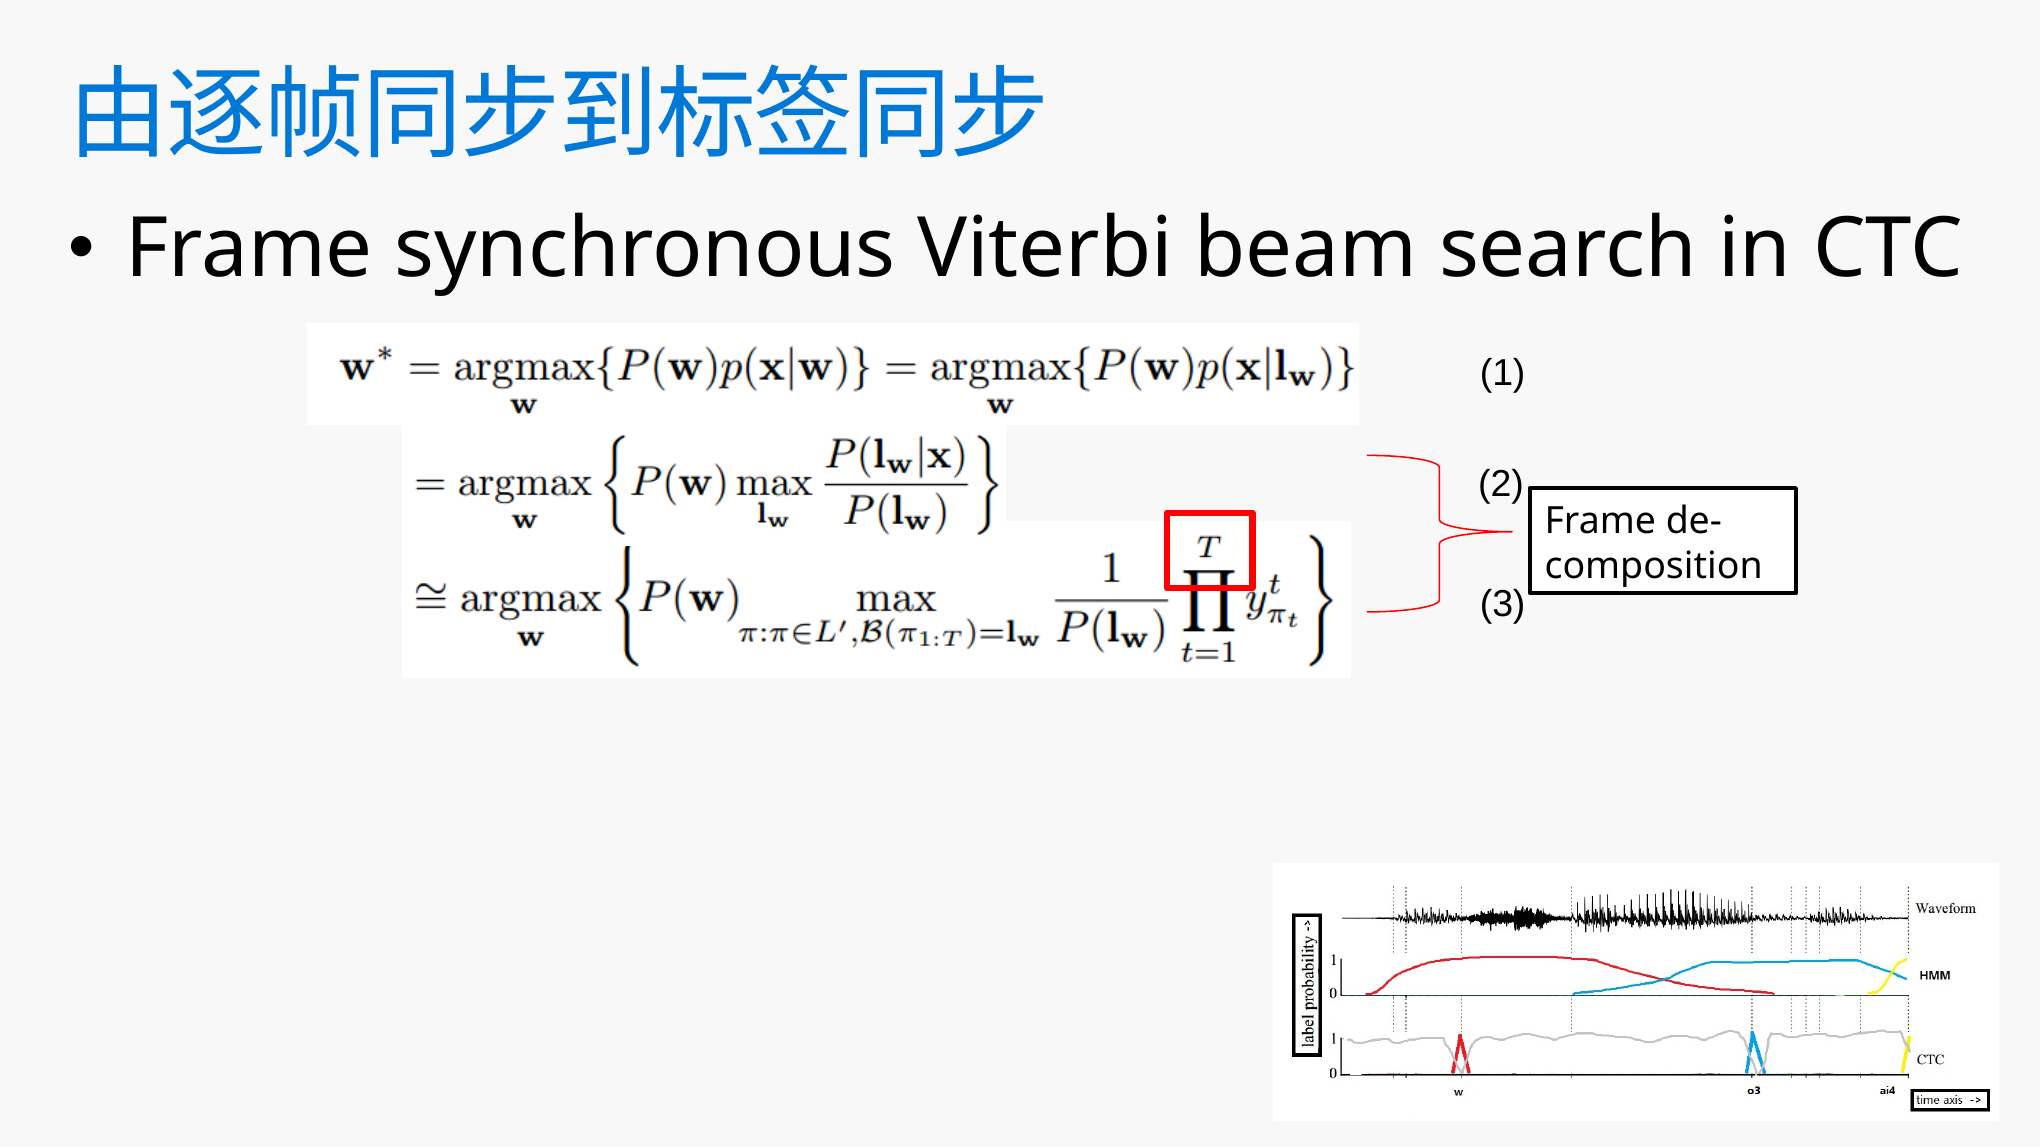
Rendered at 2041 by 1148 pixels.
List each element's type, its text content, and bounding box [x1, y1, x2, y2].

text_box [1366, 455, 1513, 612]
text_box Frame de-composition [1529, 488, 1796, 593]
text_box (2) [1463, 451, 1539, 512]
title 由逐帧同步到标签同步 [45, 48, 1996, 199]
text_box (1) [1465, 340, 1541, 401]
text_box (3) [1465, 571, 1541, 632]
picture [1273, 863, 1999, 1121]
text_box [1166, 512, 1253, 521]
picture [307, 323, 1360, 679]
list Frame synchronous Viterbi beam search in CTC [45, 199, 1996, 978]
